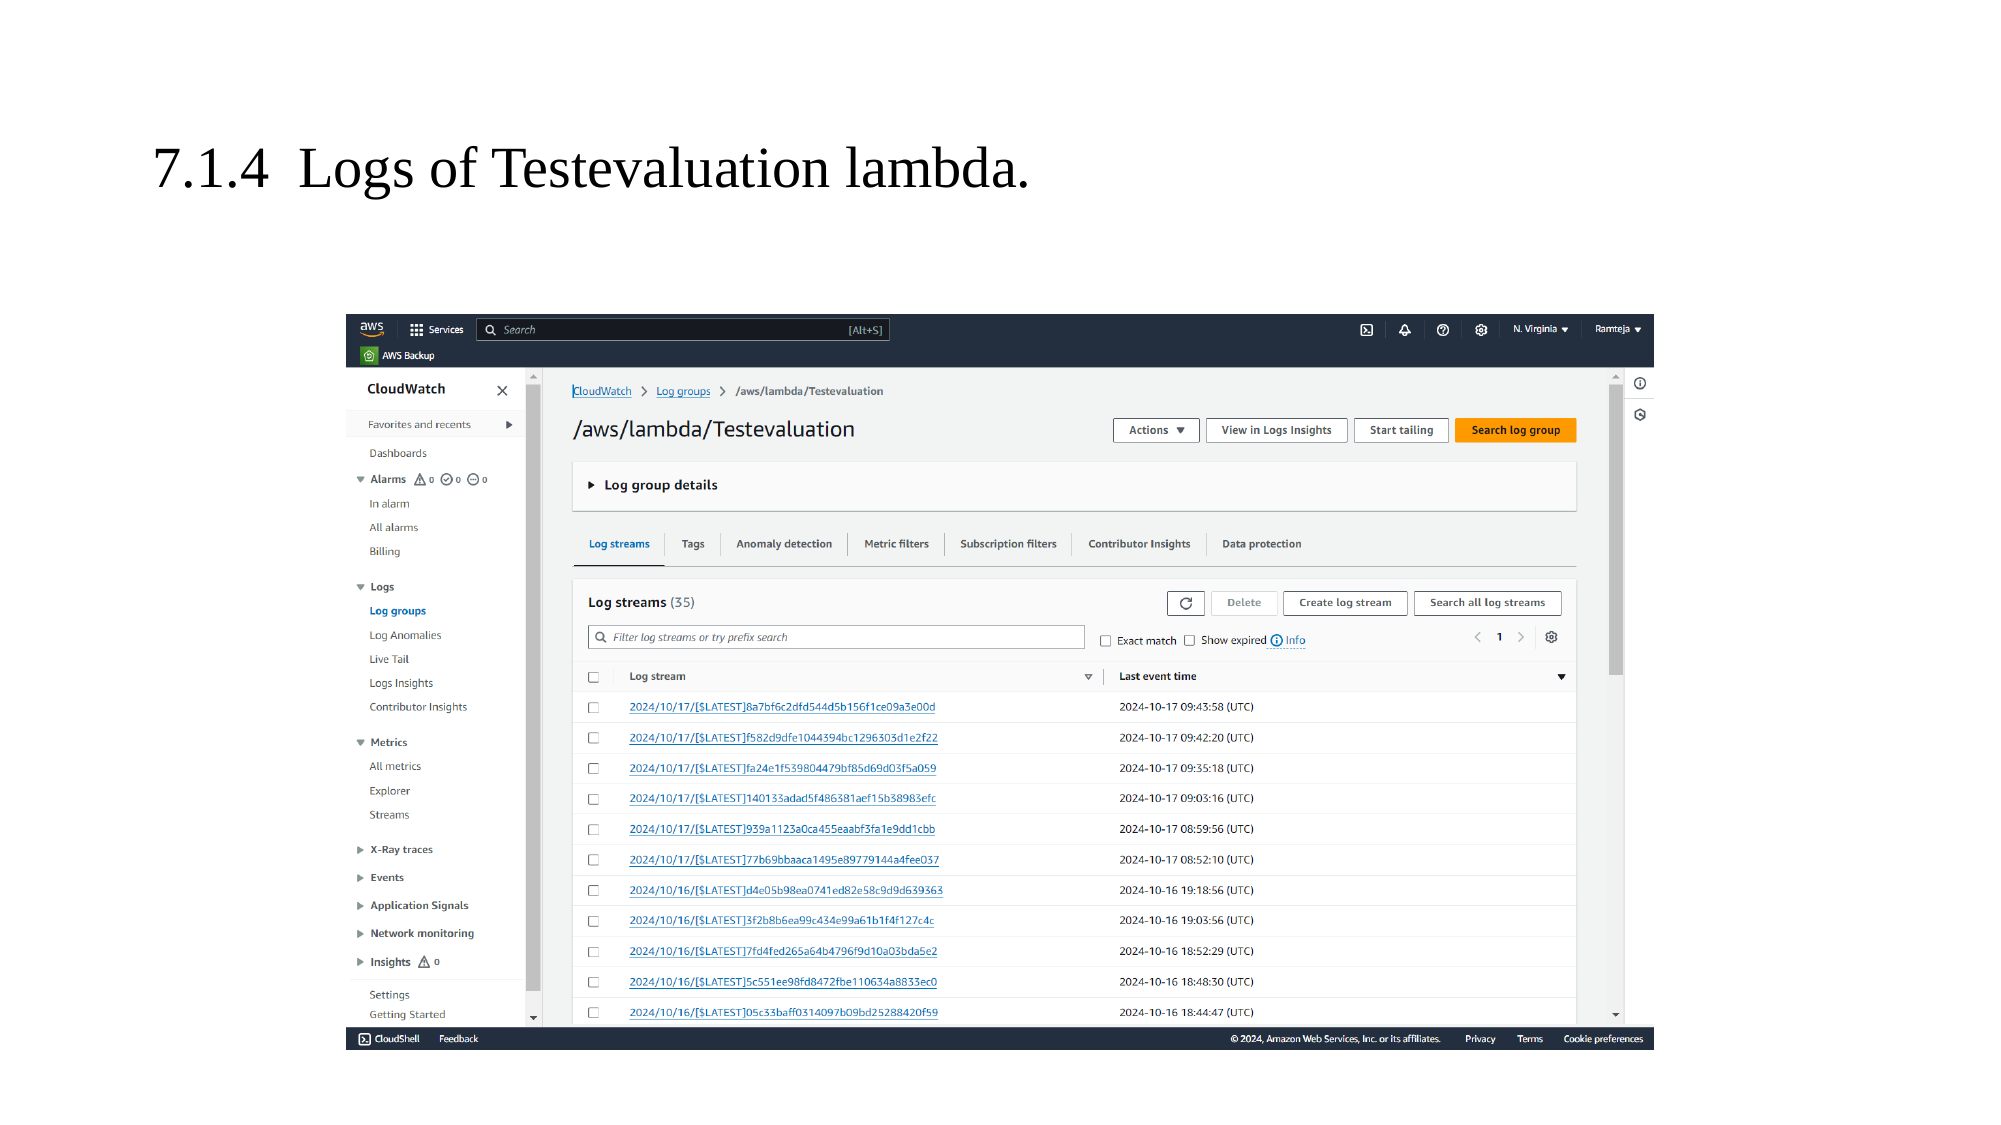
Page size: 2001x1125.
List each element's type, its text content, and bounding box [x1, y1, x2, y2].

picture [346, 314, 1654, 1050]
title 7.1.4 Logs of Testevaluation lambda. [137, 59, 1863, 278]
